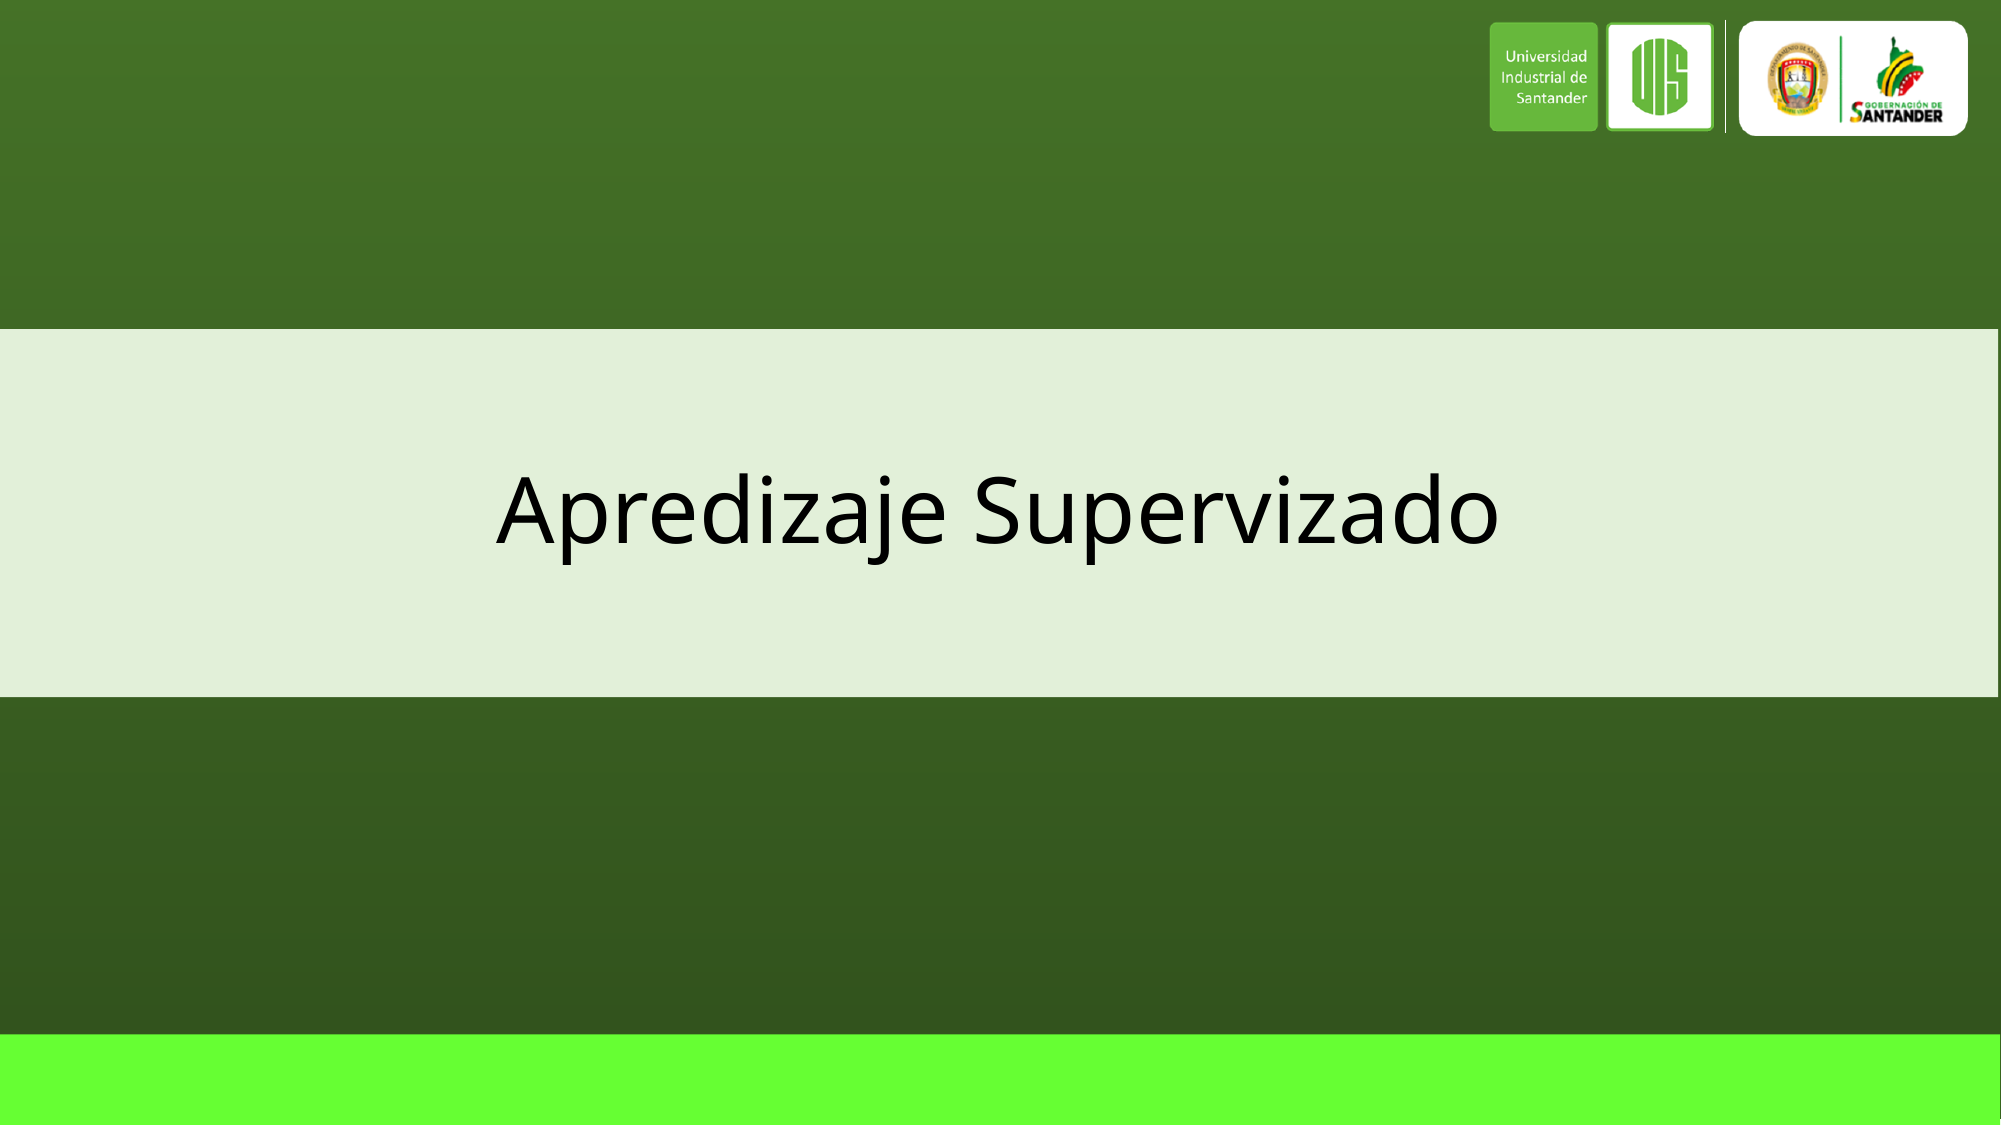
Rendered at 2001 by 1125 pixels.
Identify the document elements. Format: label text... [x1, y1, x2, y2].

title Apredizaje Supervizado [249, 355, 1750, 672]
picture [1736, 19, 1969, 137]
picture [1488, 20, 1715, 132]
